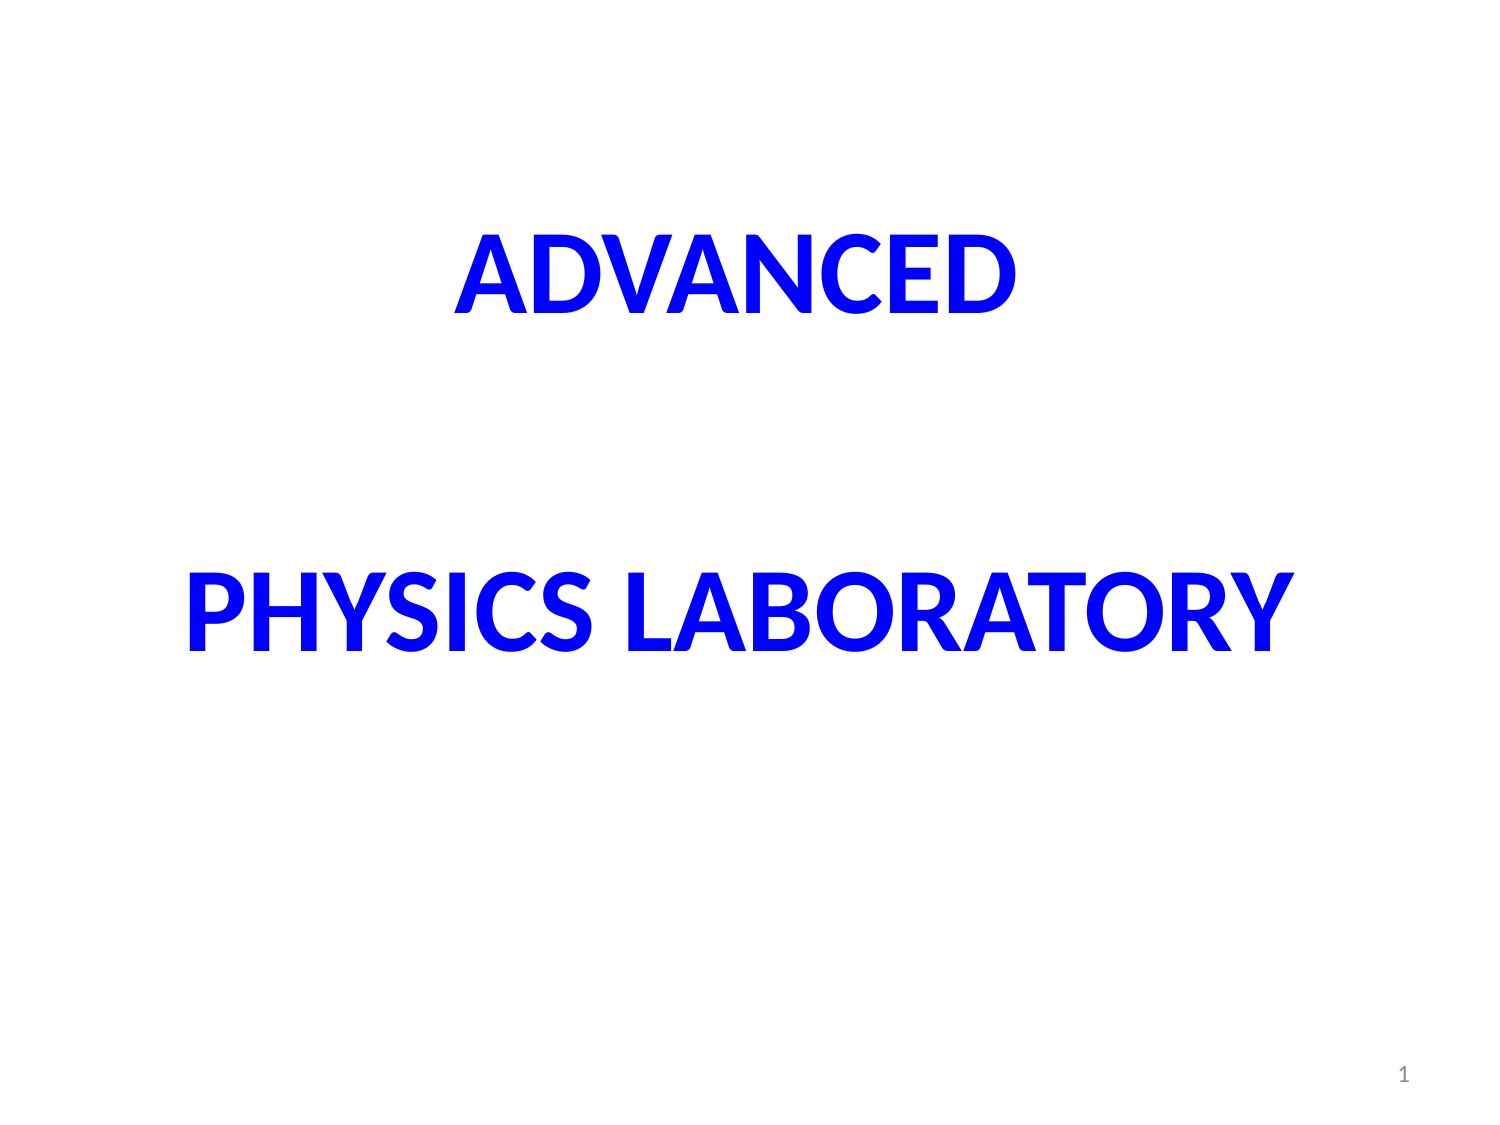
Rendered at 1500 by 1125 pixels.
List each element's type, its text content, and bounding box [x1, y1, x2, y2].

list ADVANCED PHYSICS LABORATORY [75, 184, 1425, 928]
slide_number 1 [1074, 1042, 1425, 1103]
